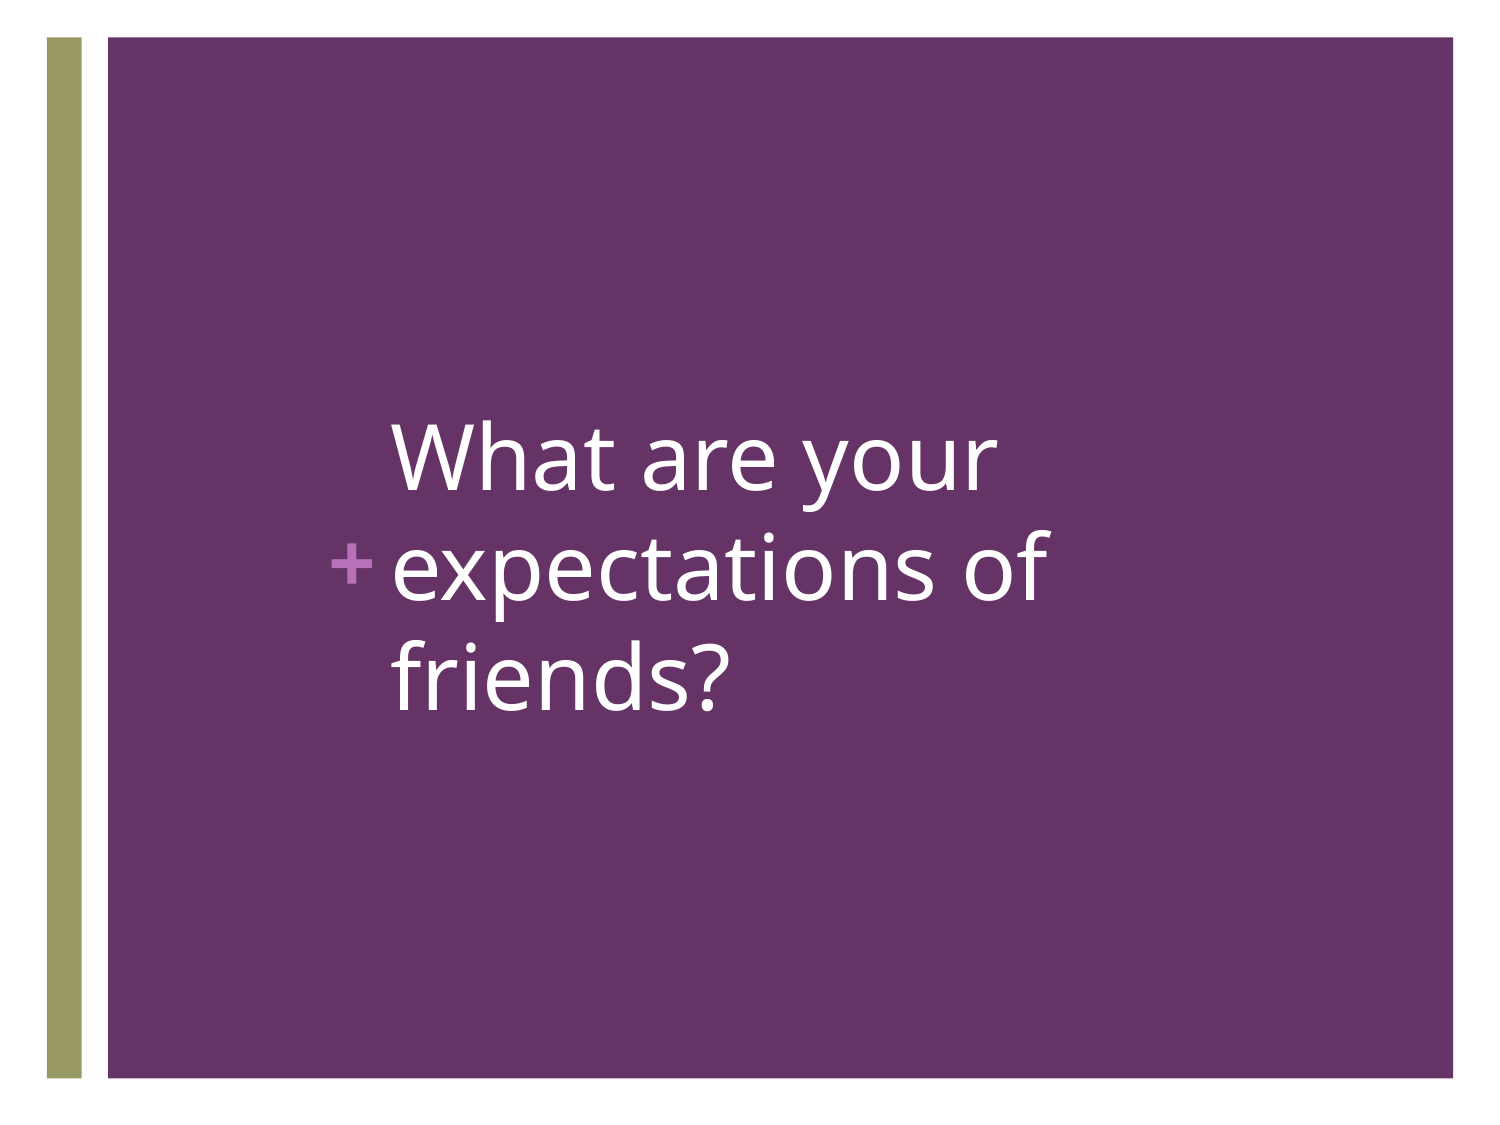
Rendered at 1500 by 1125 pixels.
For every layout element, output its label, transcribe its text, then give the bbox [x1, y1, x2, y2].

title What are your expectations of friends? [375, 512, 1300, 736]
